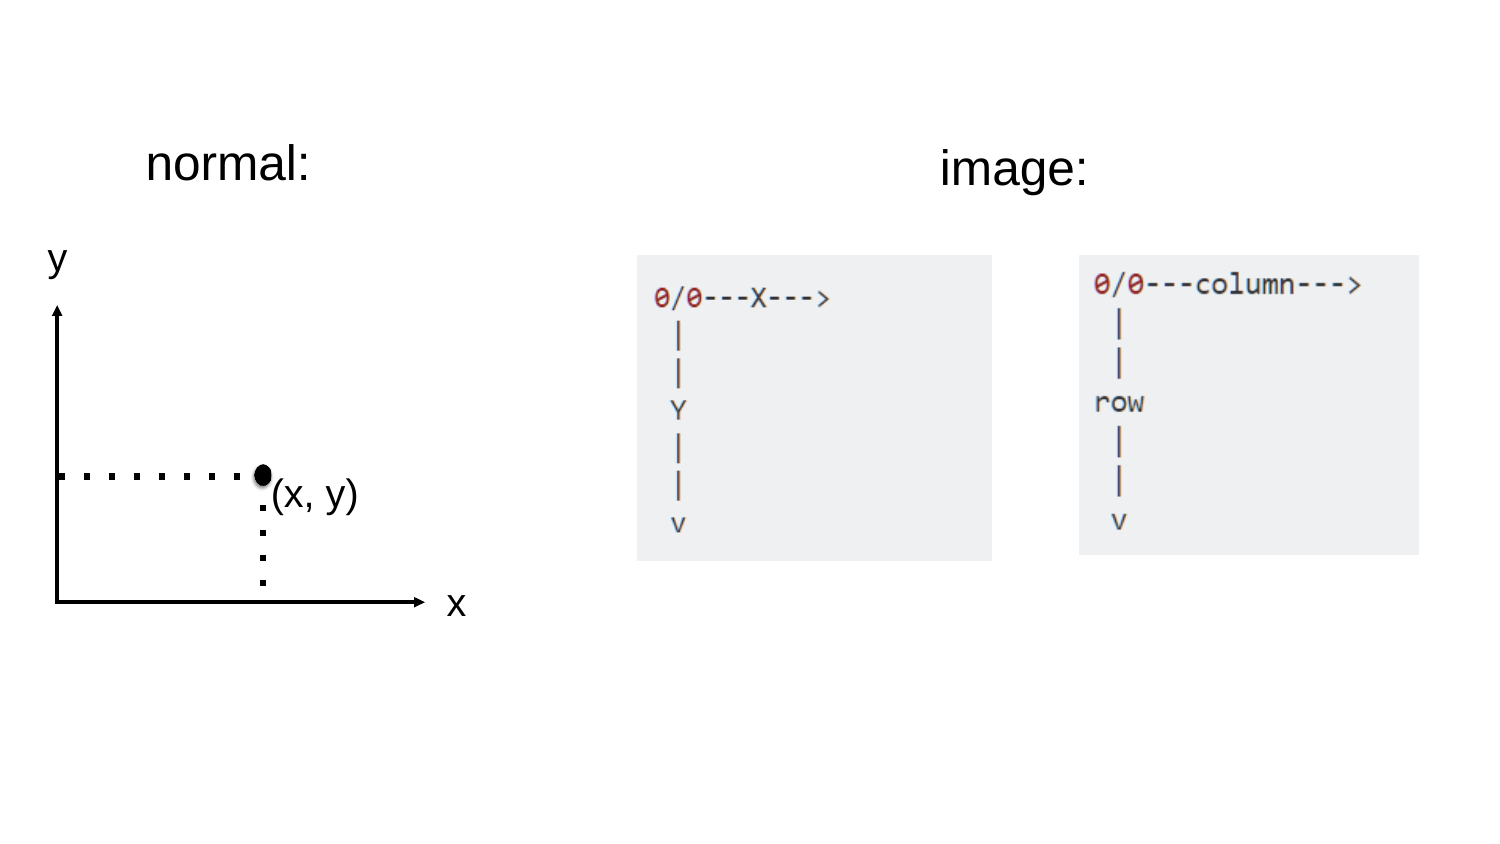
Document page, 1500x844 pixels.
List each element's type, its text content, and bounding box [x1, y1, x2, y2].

text_box [254, 464, 272, 486]
text_box [414, 596, 425, 608]
text_box x [445, 576, 468, 626]
text_box (x, y) [269, 467, 360, 517]
picture [1079, 255, 1419, 555]
picture [636, 255, 992, 561]
text_box [250, 463, 275, 492]
title normal: [144, 130, 313, 192]
text_box [51, 305, 63, 316]
text_box image: [938, 135, 1093, 197]
text_box y [46, 231, 69, 281]
